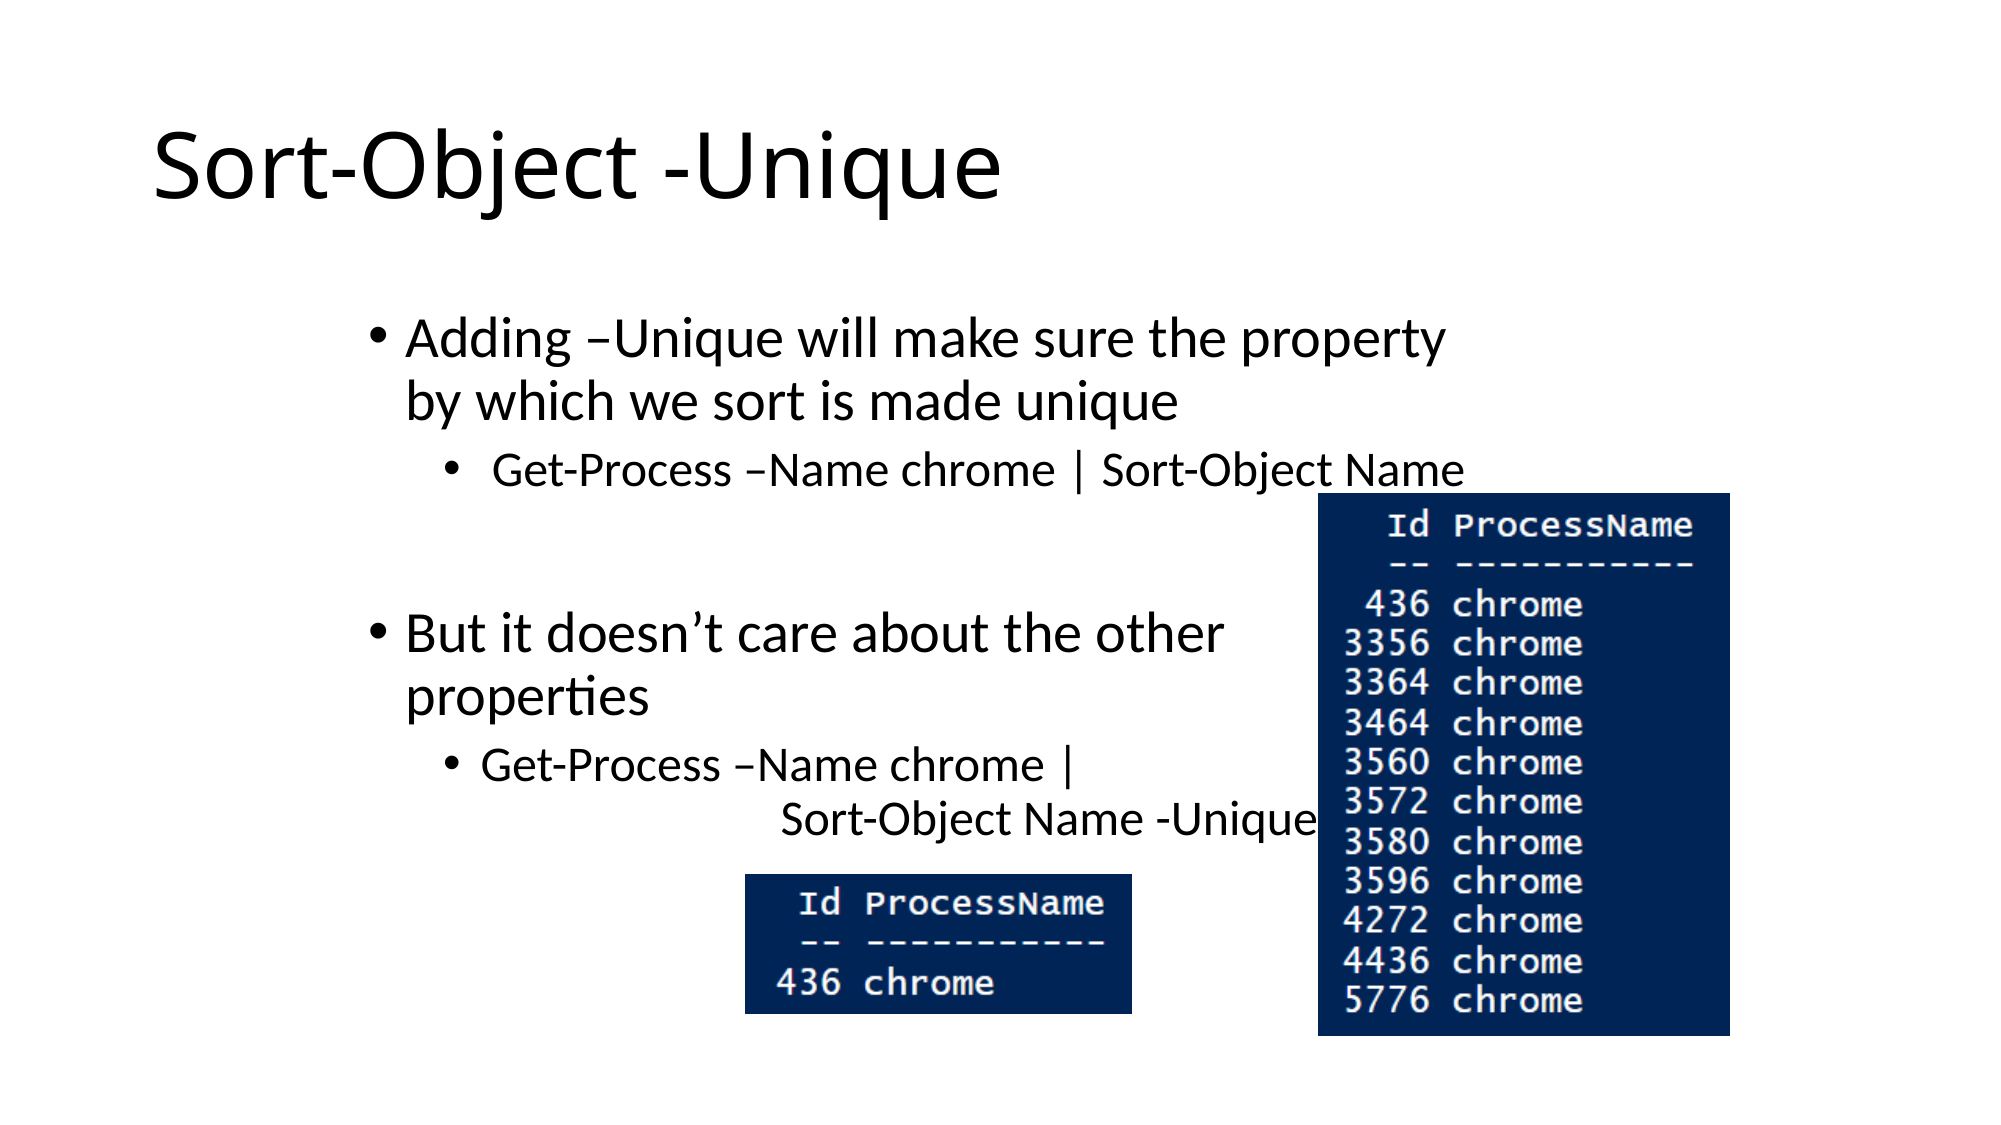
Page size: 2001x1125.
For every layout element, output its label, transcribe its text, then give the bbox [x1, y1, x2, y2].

title Sort-Object -Unique [137, 59, 1863, 278]
list Adding –Unique will make sure the property by which we sort is made unique Get-Process –Name chrome | Sort-Object Name But it doesn’t care about the other properties Get-Process –Name chrome | Sort-Object Name -Unique [353, 299, 1525, 1014]
picture [1318, 493, 1730, 1036]
picture [745, 874, 1132, 1014]
